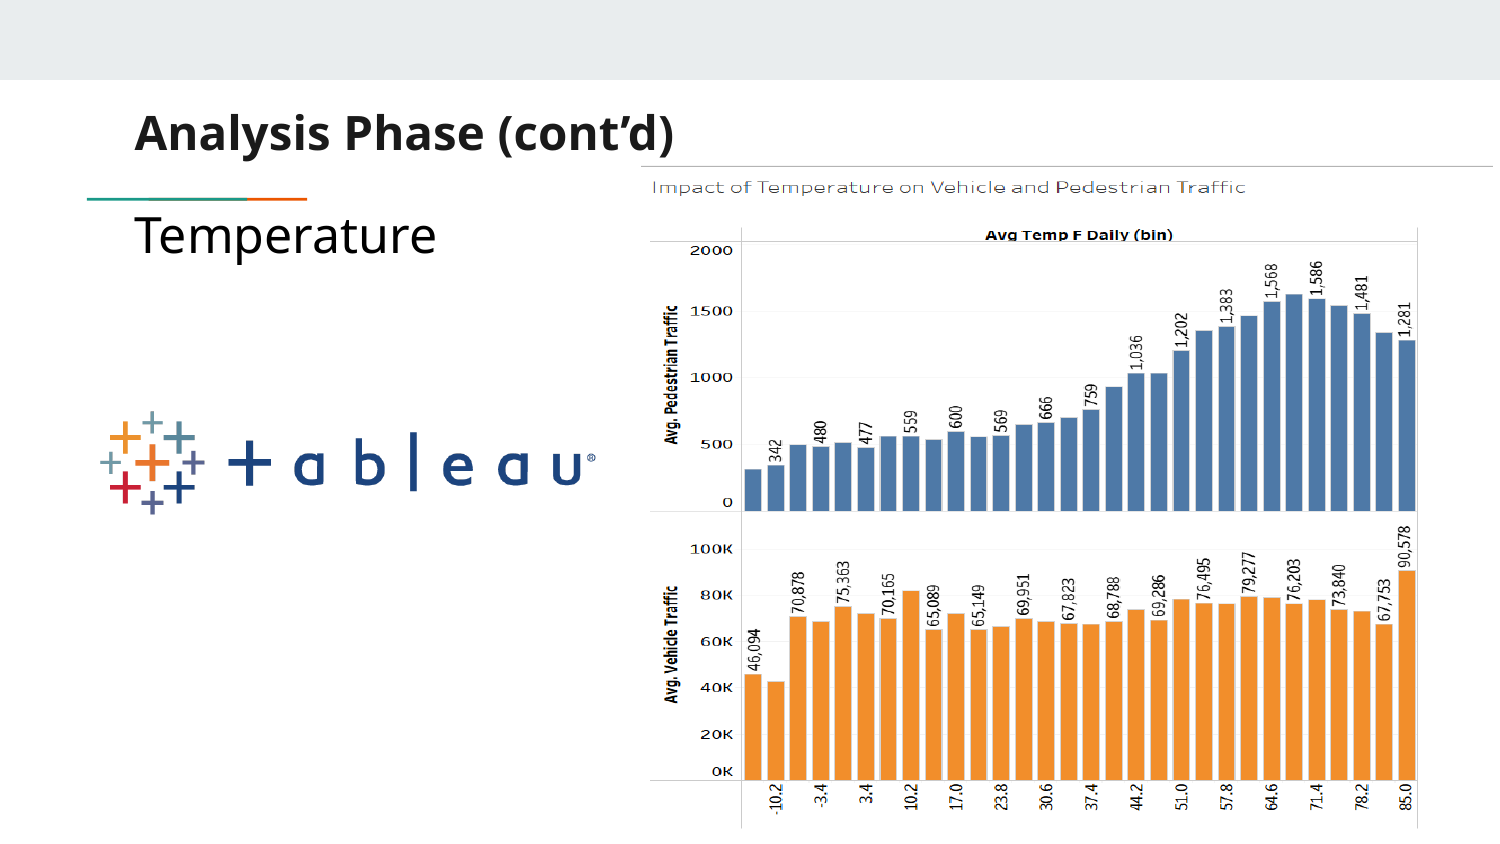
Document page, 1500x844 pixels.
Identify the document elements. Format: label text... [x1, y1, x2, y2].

text_box Temperature [119, 188, 531, 279]
title Analysis Phase (cont’d) [119, 87, 1381, 175]
picture [61, 401, 631, 521]
picture [641, 165, 1493, 833]
